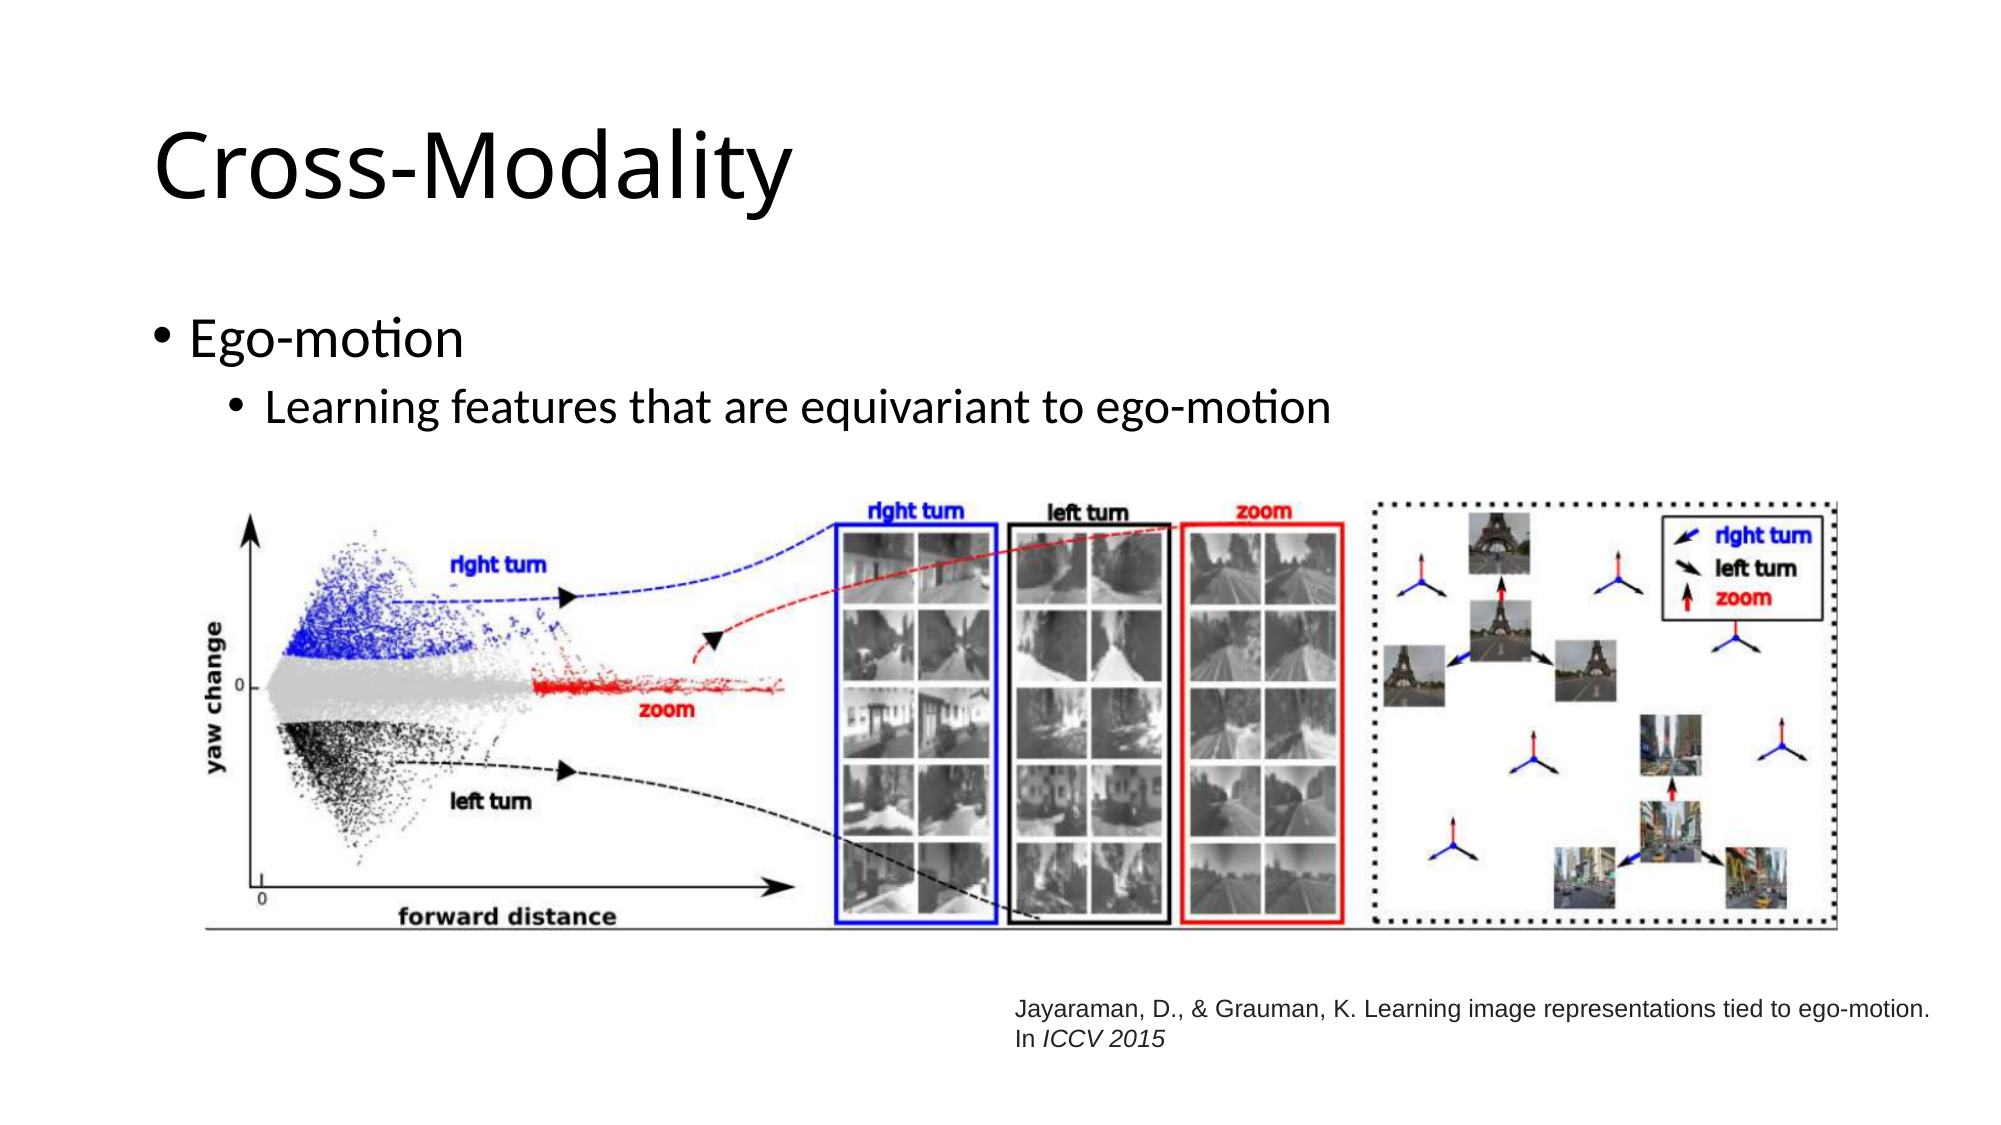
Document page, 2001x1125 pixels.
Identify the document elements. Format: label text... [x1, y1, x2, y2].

picture [190, 489, 1849, 938]
text_box Jayaraman, D., & Grauman, K. Learning image representations tied to ego-motion. In ICCV 2015 [999, 985, 2000, 1061]
title Cross-Modality [137, 59, 1863, 278]
list Ego-motion Learning features that are equivariant to ego-motion [137, 299, 1863, 1014]
